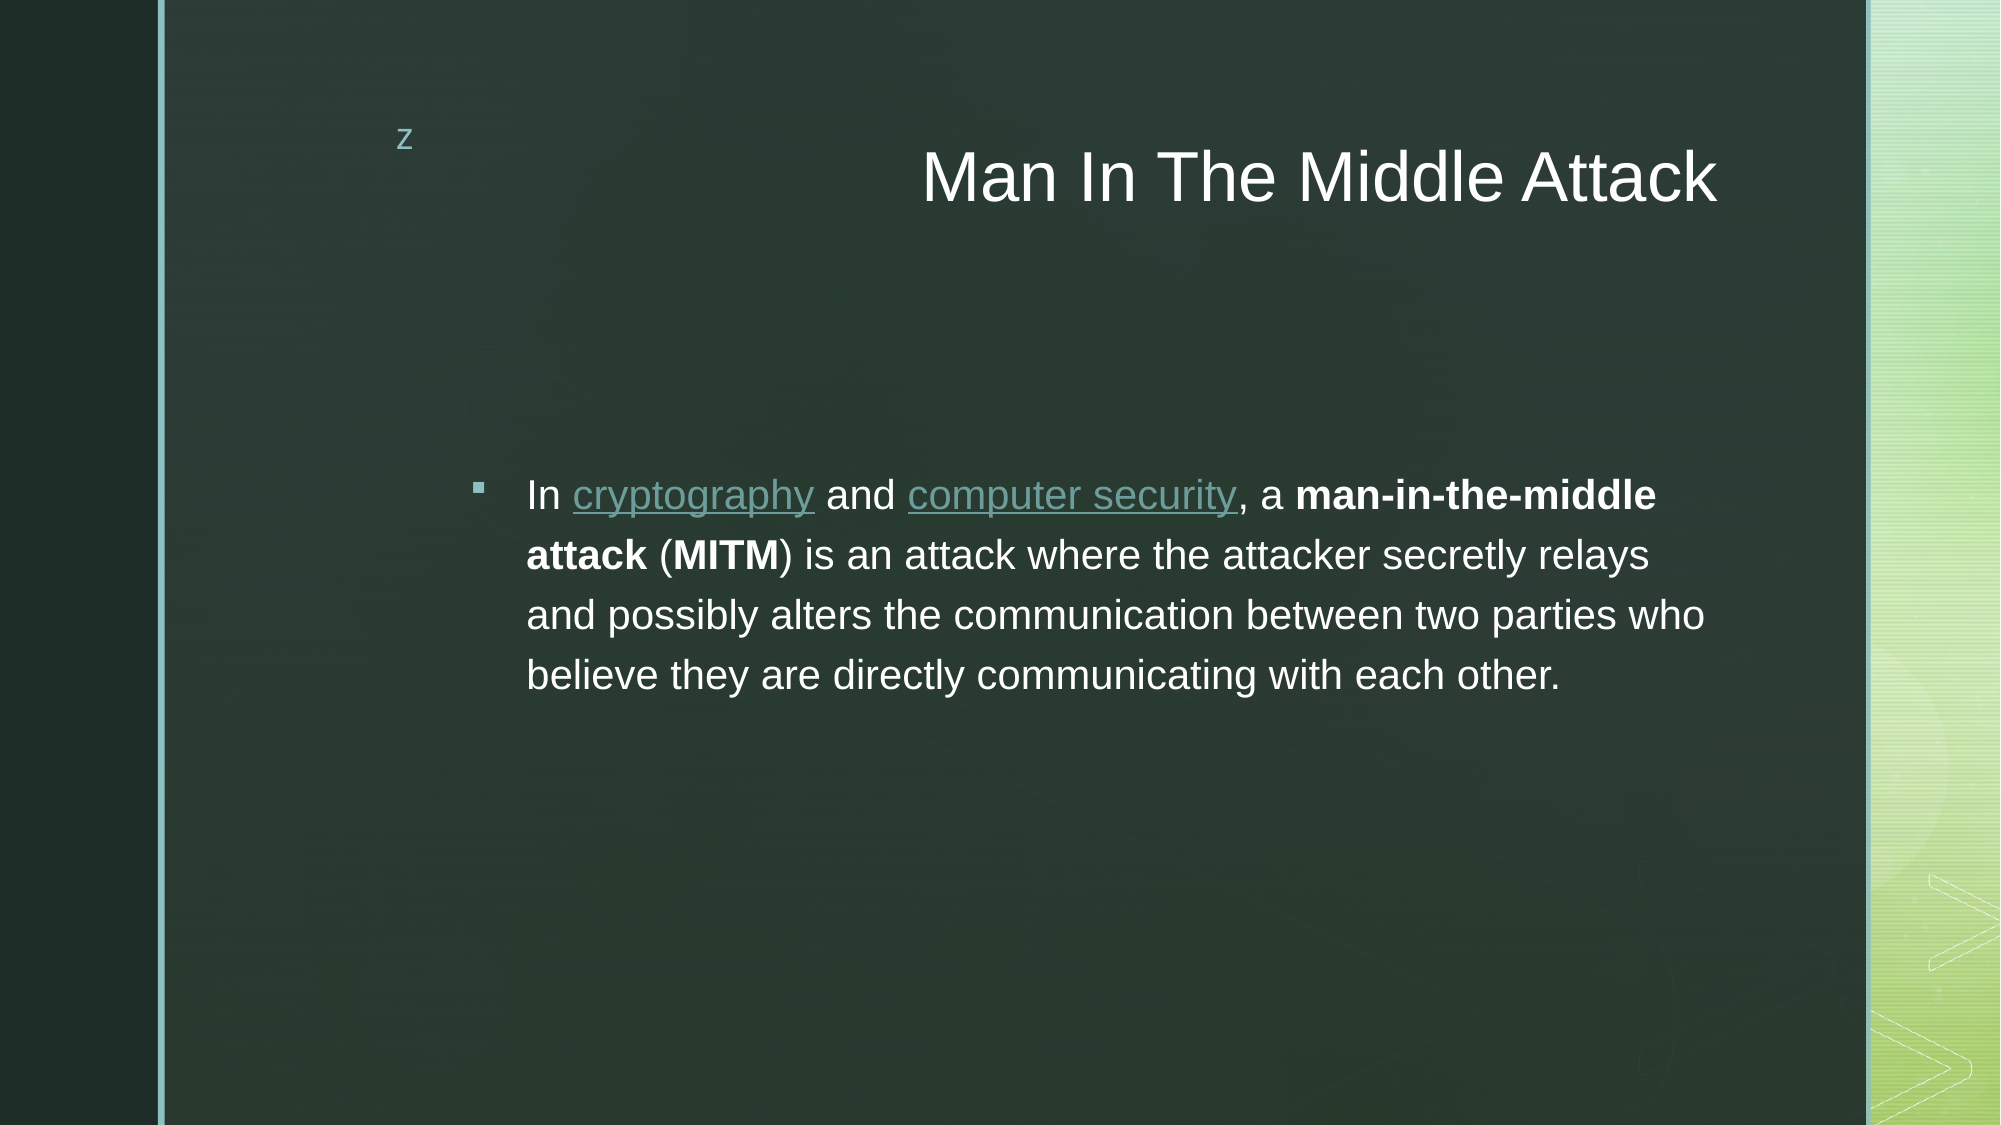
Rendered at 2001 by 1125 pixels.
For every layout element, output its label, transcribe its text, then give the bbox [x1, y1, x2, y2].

title Man In The Middle Attack [428, 132, 1734, 310]
list In cryptography and computer security, a man-in-the-middle attack (MITM) is an attack where the attacker secretly relays and possibly alters the communication between two parties who believe they are directly communicating with each other. [454, 249, 1734, 906]
picture [1871, 0, 2001, 1125]
